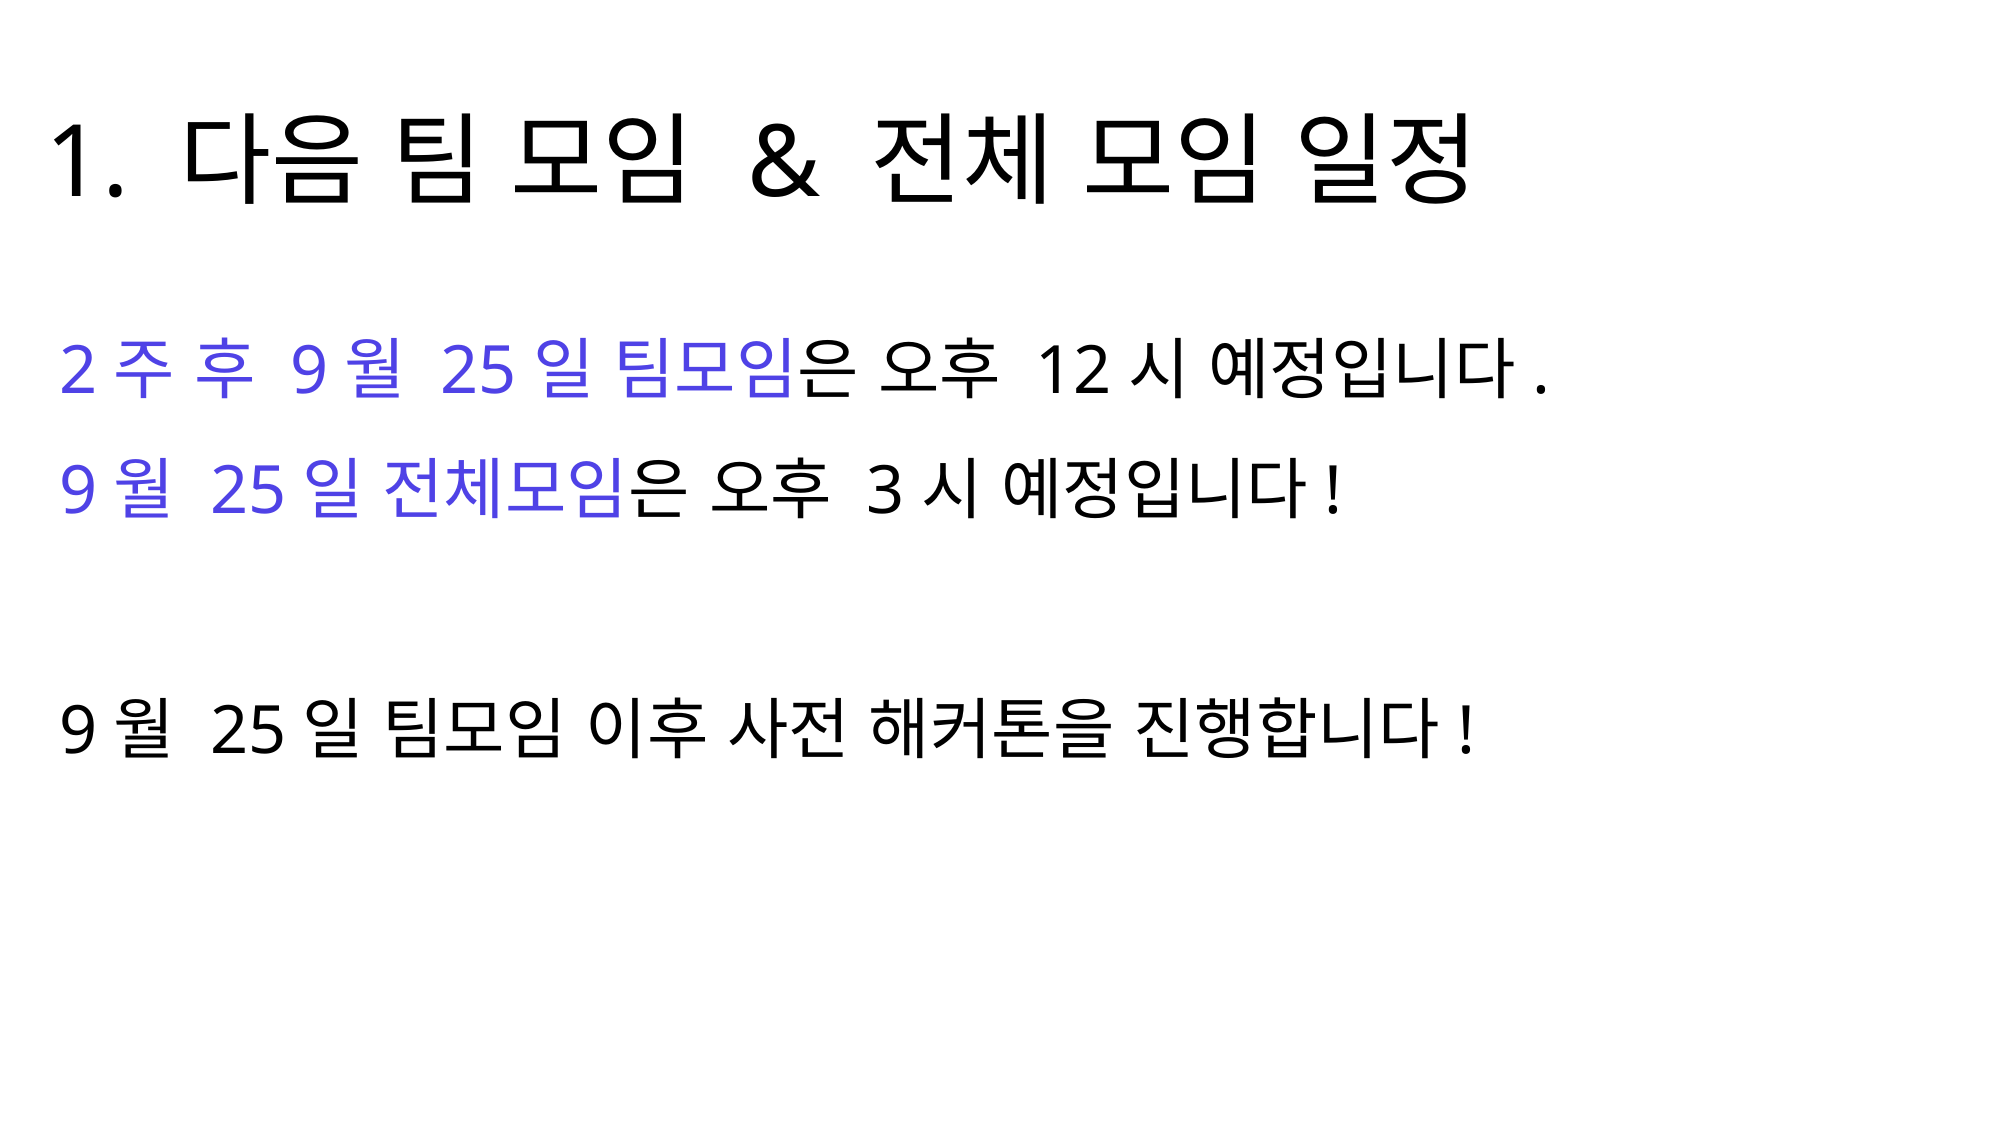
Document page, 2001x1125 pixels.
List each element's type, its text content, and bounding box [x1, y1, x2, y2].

text_box 1. 다음 팀 모임 & 전체 모임 일정 [30, 88, 1494, 224]
text_box 2주 후 9월 25일 팀모임은 오후 12시 예정입니다. 9월 25일 전체모임은 오후 3시 예정입니다! 9월 25일 팀모임 이후 사전 해커톤을 진행합니다! [44, 279, 1951, 774]
